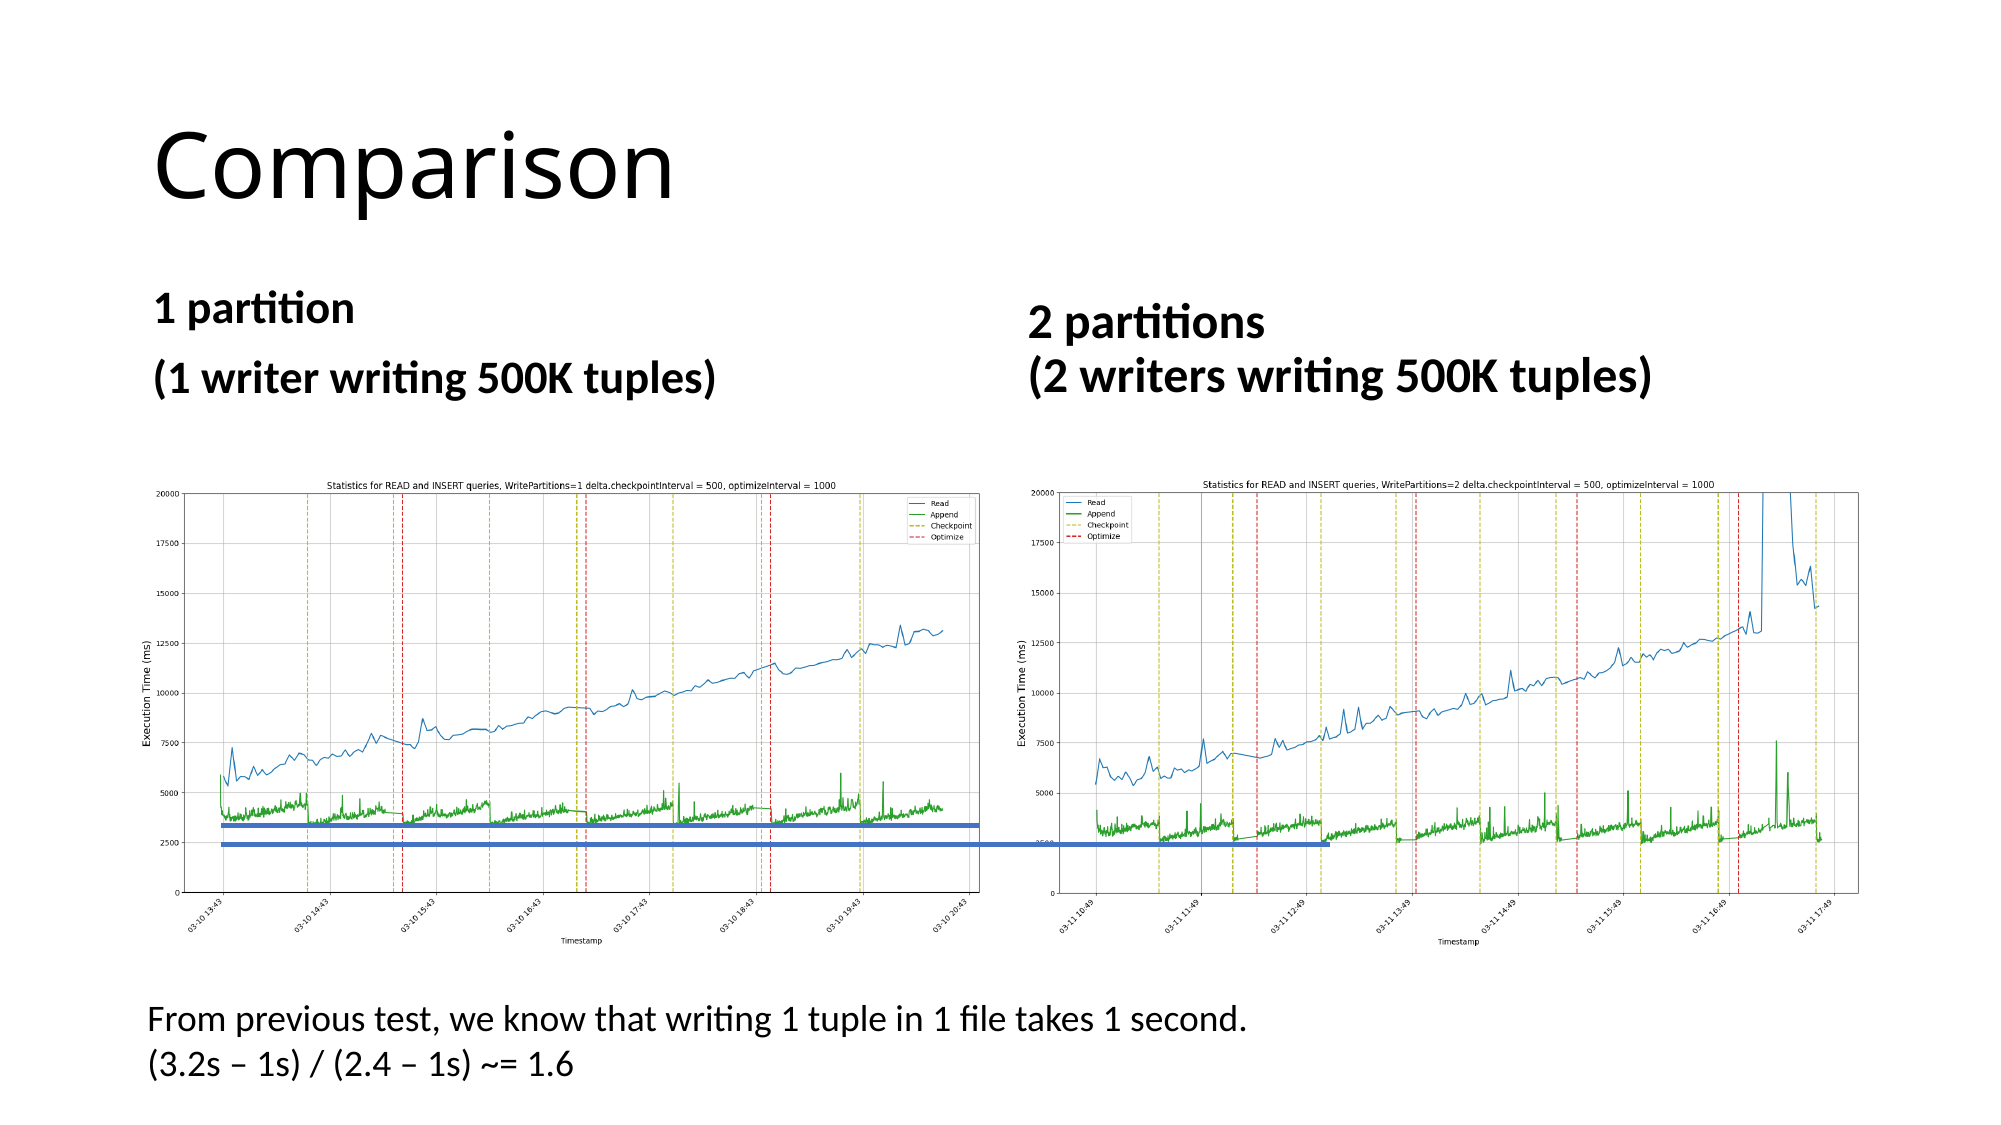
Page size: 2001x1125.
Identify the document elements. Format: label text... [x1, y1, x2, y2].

list 2 partitions (2 writers writing 500K tuples) [1012, 275, 1863, 411]
text_box From previous test, we know that writing 1 tuple in 1 file takes 1 second. (3.2s – 1s) / (2.4 – 1s) ~= 1.6 [132, 986, 1265, 1091]
list 1 partition (1 writer writing 500K tuples) [137, 275, 984, 411]
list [1012, 475, 1863, 952]
title Comparison [137, 59, 1863, 278]
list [137, 476, 984, 950]
